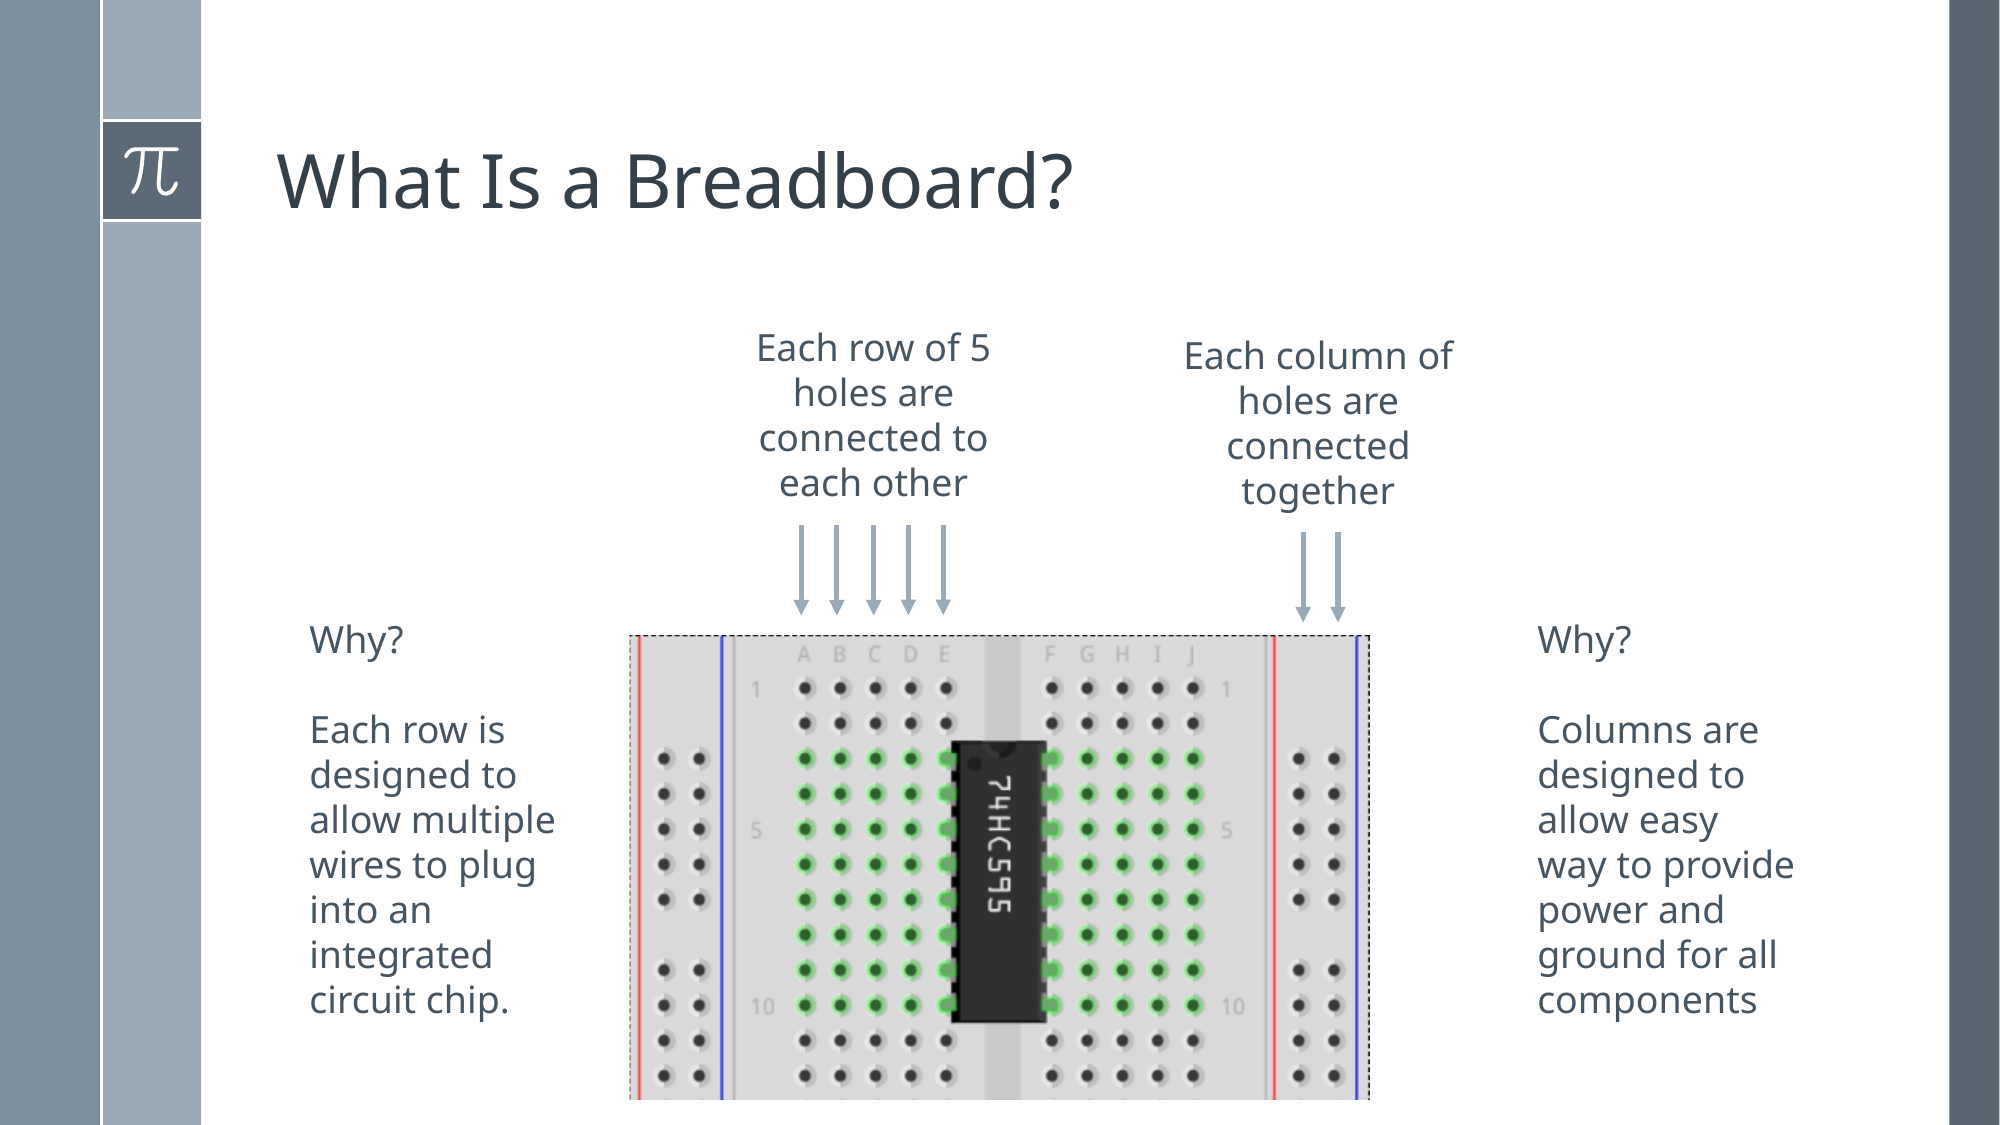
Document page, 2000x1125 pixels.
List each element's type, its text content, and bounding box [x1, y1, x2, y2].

text_box Each column of holes are connected together [1149, 324, 1488, 519]
text_box Why? Columns are designed to allow easy way to provide power and ground for all components [1522, 608, 1811, 1029]
text_box Why? Each row is designed to allow multiple wires to plug into an integrated circuit chip. [294, 608, 584, 1029]
text_box Each row of 5 holes are connected to each other [704, 316, 1043, 512]
picture [629, 635, 1370, 1100]
title What Is a Breadboard? [261, 29, 1867, 233]
